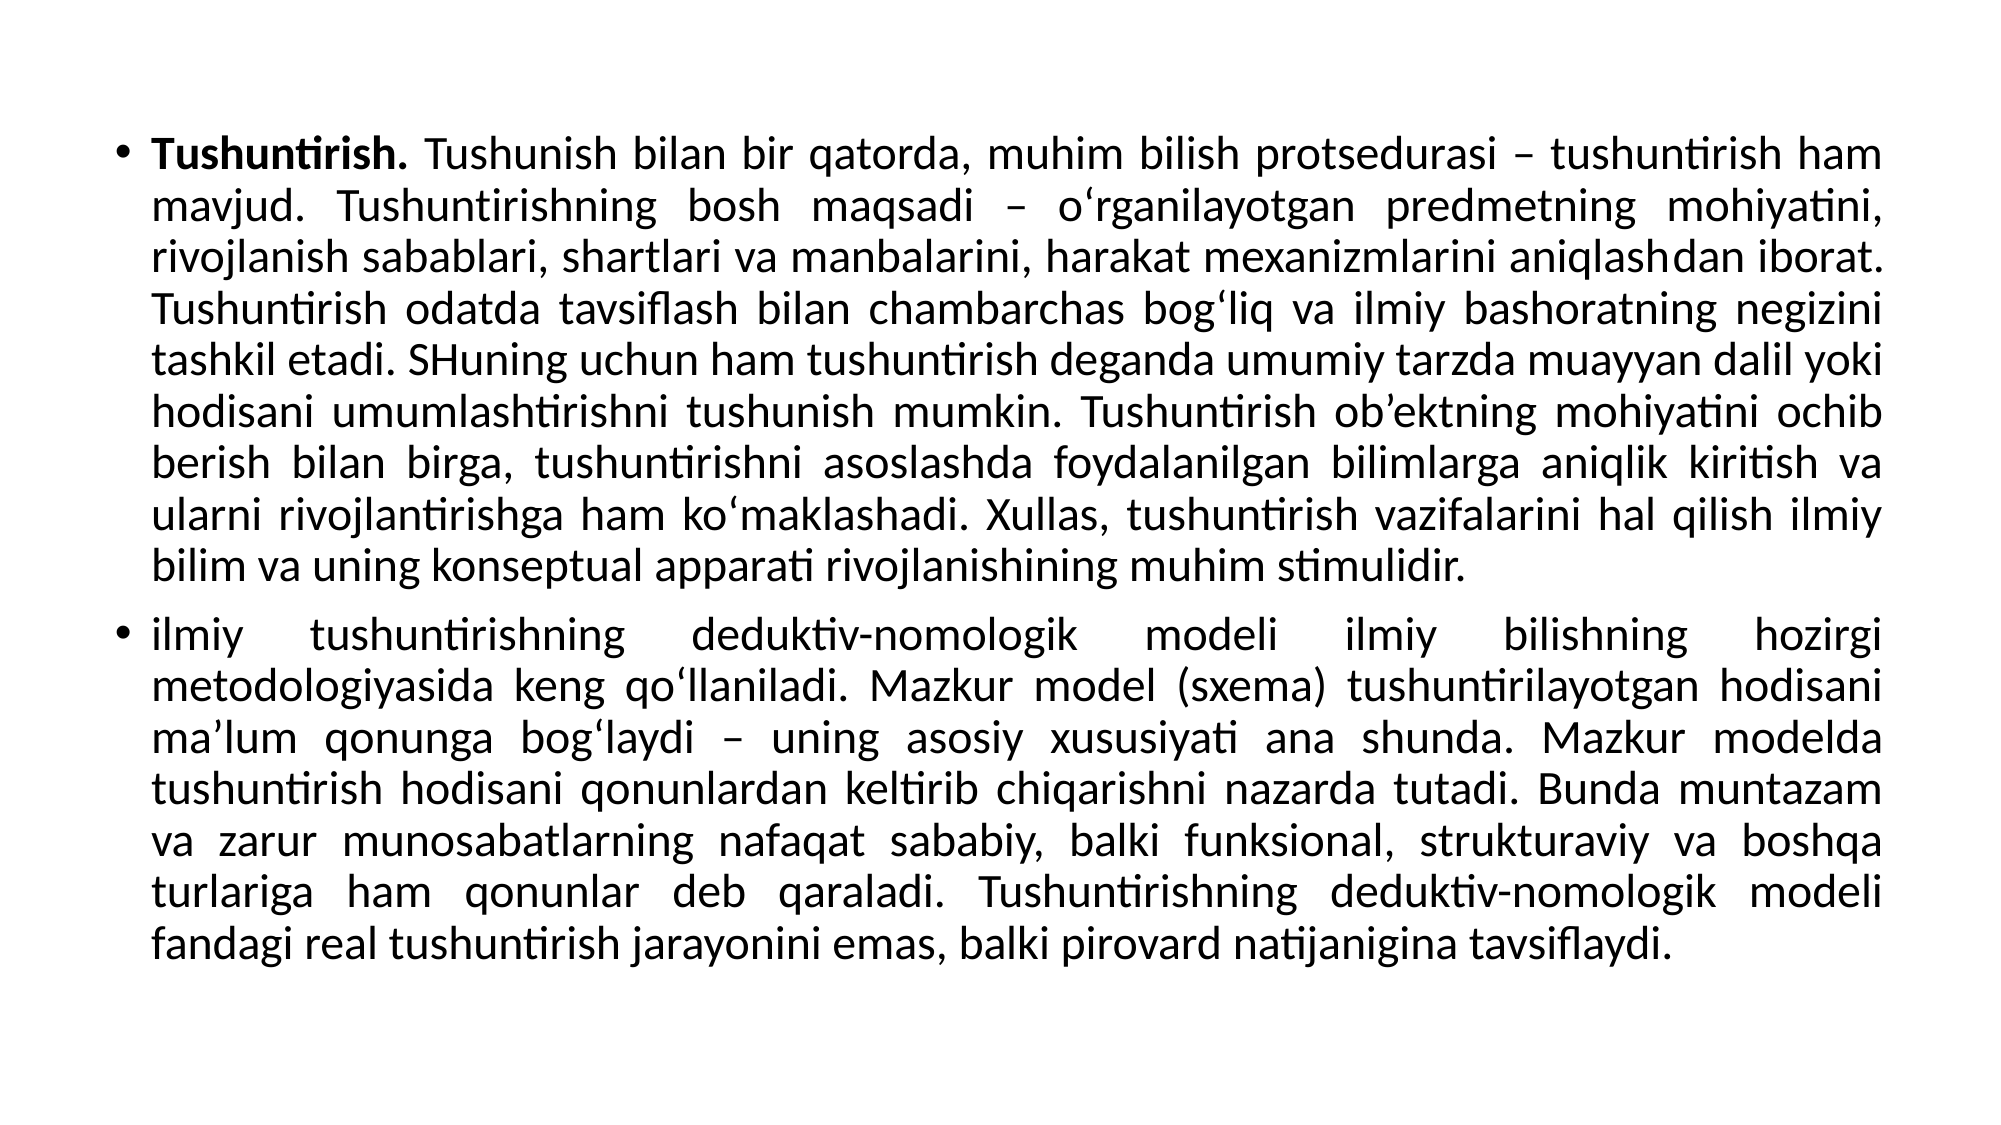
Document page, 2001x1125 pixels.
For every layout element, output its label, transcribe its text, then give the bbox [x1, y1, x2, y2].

list Tushuntirish. Tushunish bilan bir qatorda, muhim bilish protsedurasi – tushuntirish ham mavjud. Tushuntirishning bosh maqsadi – o‘rganilayotgan predmetning mohiyatini, rivojlanish sabablari, shartlari va manbalarini, harakat mexanizmlarini aniqlashdan iborat. Tushuntirish odatda tavsiflash bilan chambarchas bog‘liq va ilmiy bashoratning negizini tashkil etadi. SHuning uchun ham tushuntirish deganda umumiy tarzda muayyan dalil yoki hodisani umumlashtirishni tushunish mumkin. Tushuntirish ob’ektning mohiyatini ochib berish bilan birga, tushuntirishni asoslashda foydalanilgan bilimlarga aniqlik kiritish va ularni rivojlantirishga ham ko‘maklashadi. Xullas, tushuntirish vazifalarini hal qilish ilmiy bilim va uning konseptual apparati rivojlanishining muhim stimulidir. ilmiy tushuntirishning deduktiv-nomologik modeli ilmiy bilishning hozirgi metodologiyasida keng qo‘llaniladi. Mazkur model (sxema) tushuntirilayotgan hodisani ma’lum qonunga bog‘laydi – uning asosiy xususiyati ana shunda. Mazkur modelda tushuntirish hodisani qonunlardan keltirib chiqarishni nazarda tutadi. Bunda muntazam va zarur munosabatlarning nafaqat sababiy, balki funksional, strukturaviy va boshqa turlariga ham qonunlar deb qaraladi. Tushuntirishning deduktiv-nomologik modeli fandagi real tushuntirish jarayonini emas, balki pirovard natijanigina tavsiflaydi. [99, 46, 1900, 1000]
